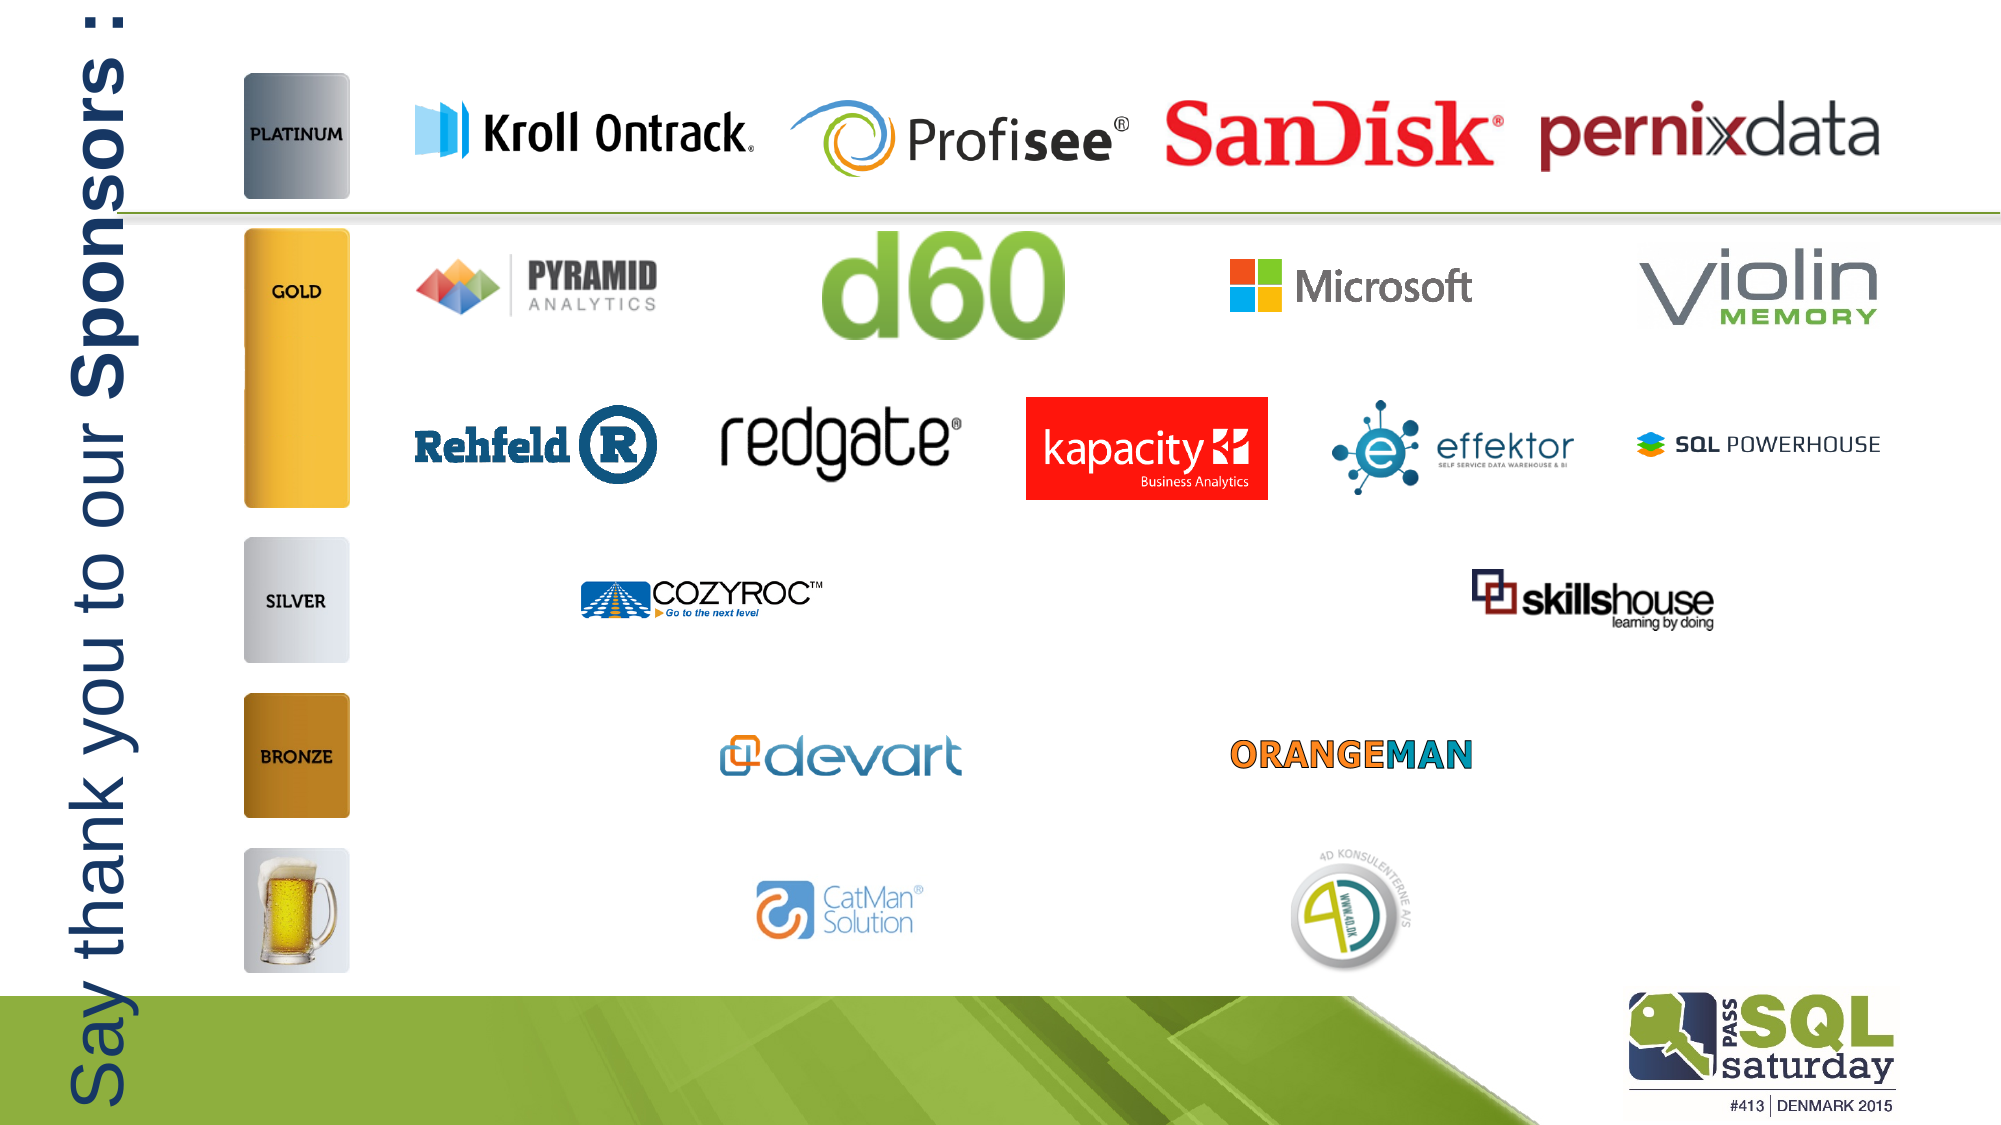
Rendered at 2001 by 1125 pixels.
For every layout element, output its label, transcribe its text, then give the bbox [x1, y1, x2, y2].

picture [188, 986, 1977, 1125]
title Say thank you to our Sponsors : [0, 0, 188, 1125]
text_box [244, 73, 1880, 974]
